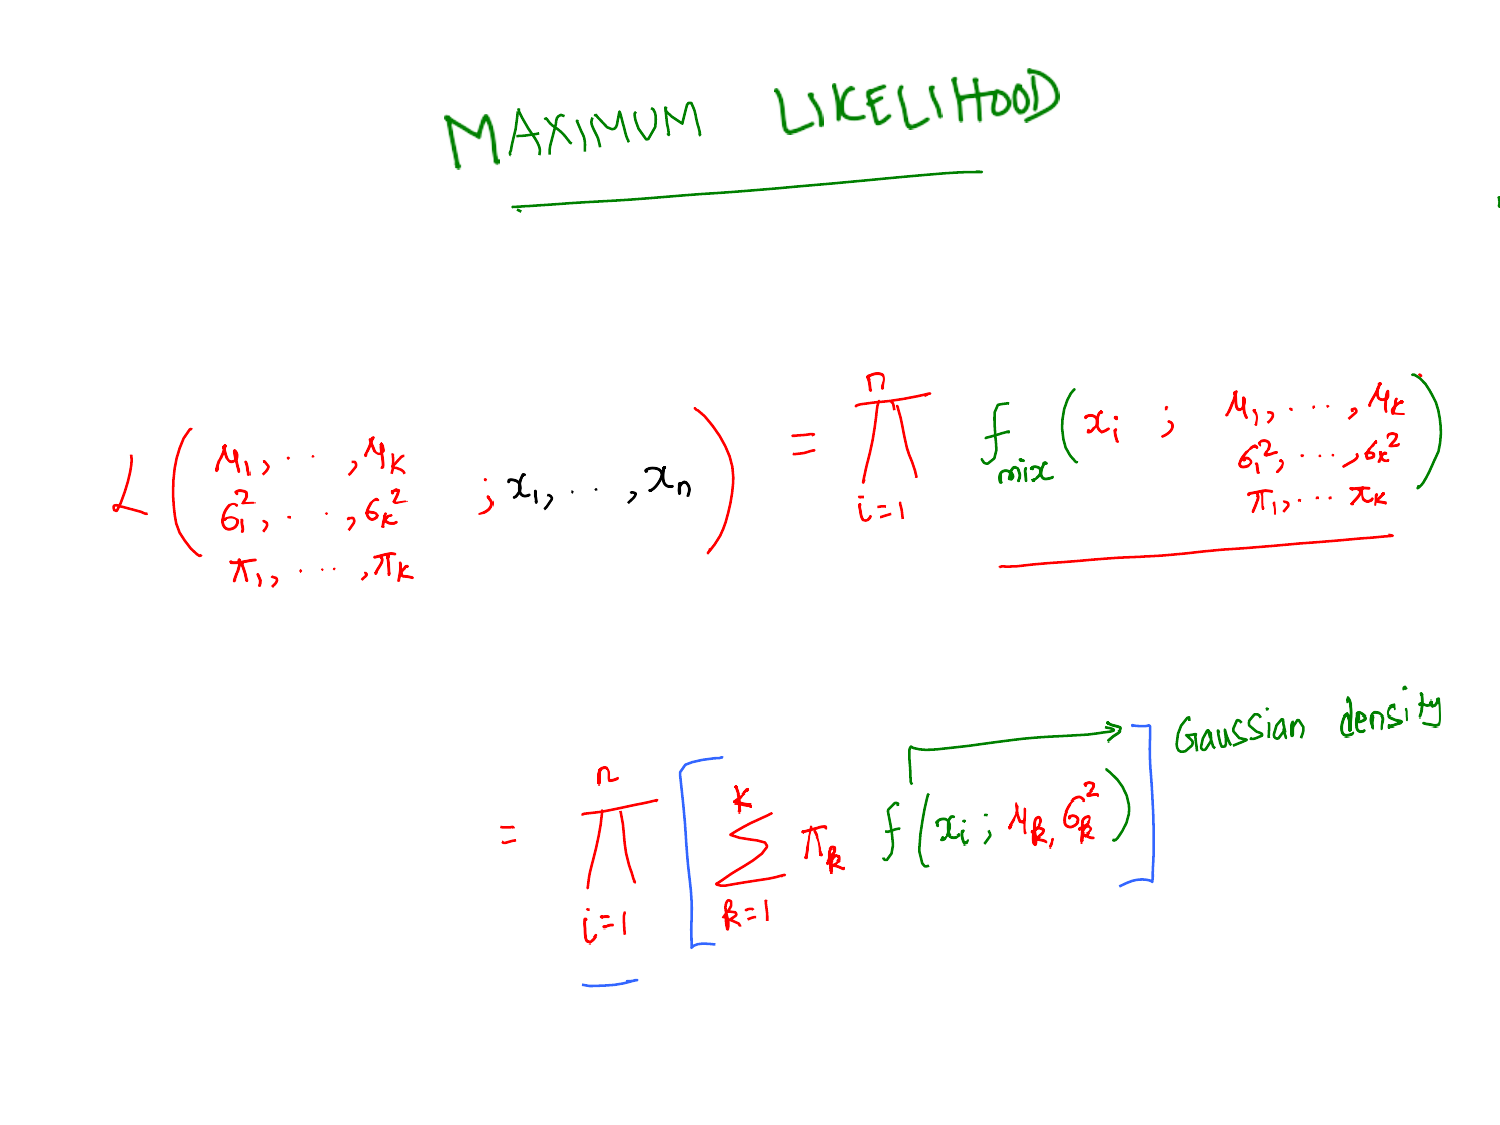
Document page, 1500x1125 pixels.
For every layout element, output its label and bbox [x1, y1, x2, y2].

text_box [444, 68, 1061, 212]
text_box [113, 407, 734, 588]
text_box [500, 686, 1442, 987]
text_box [792, 372, 1442, 568]
